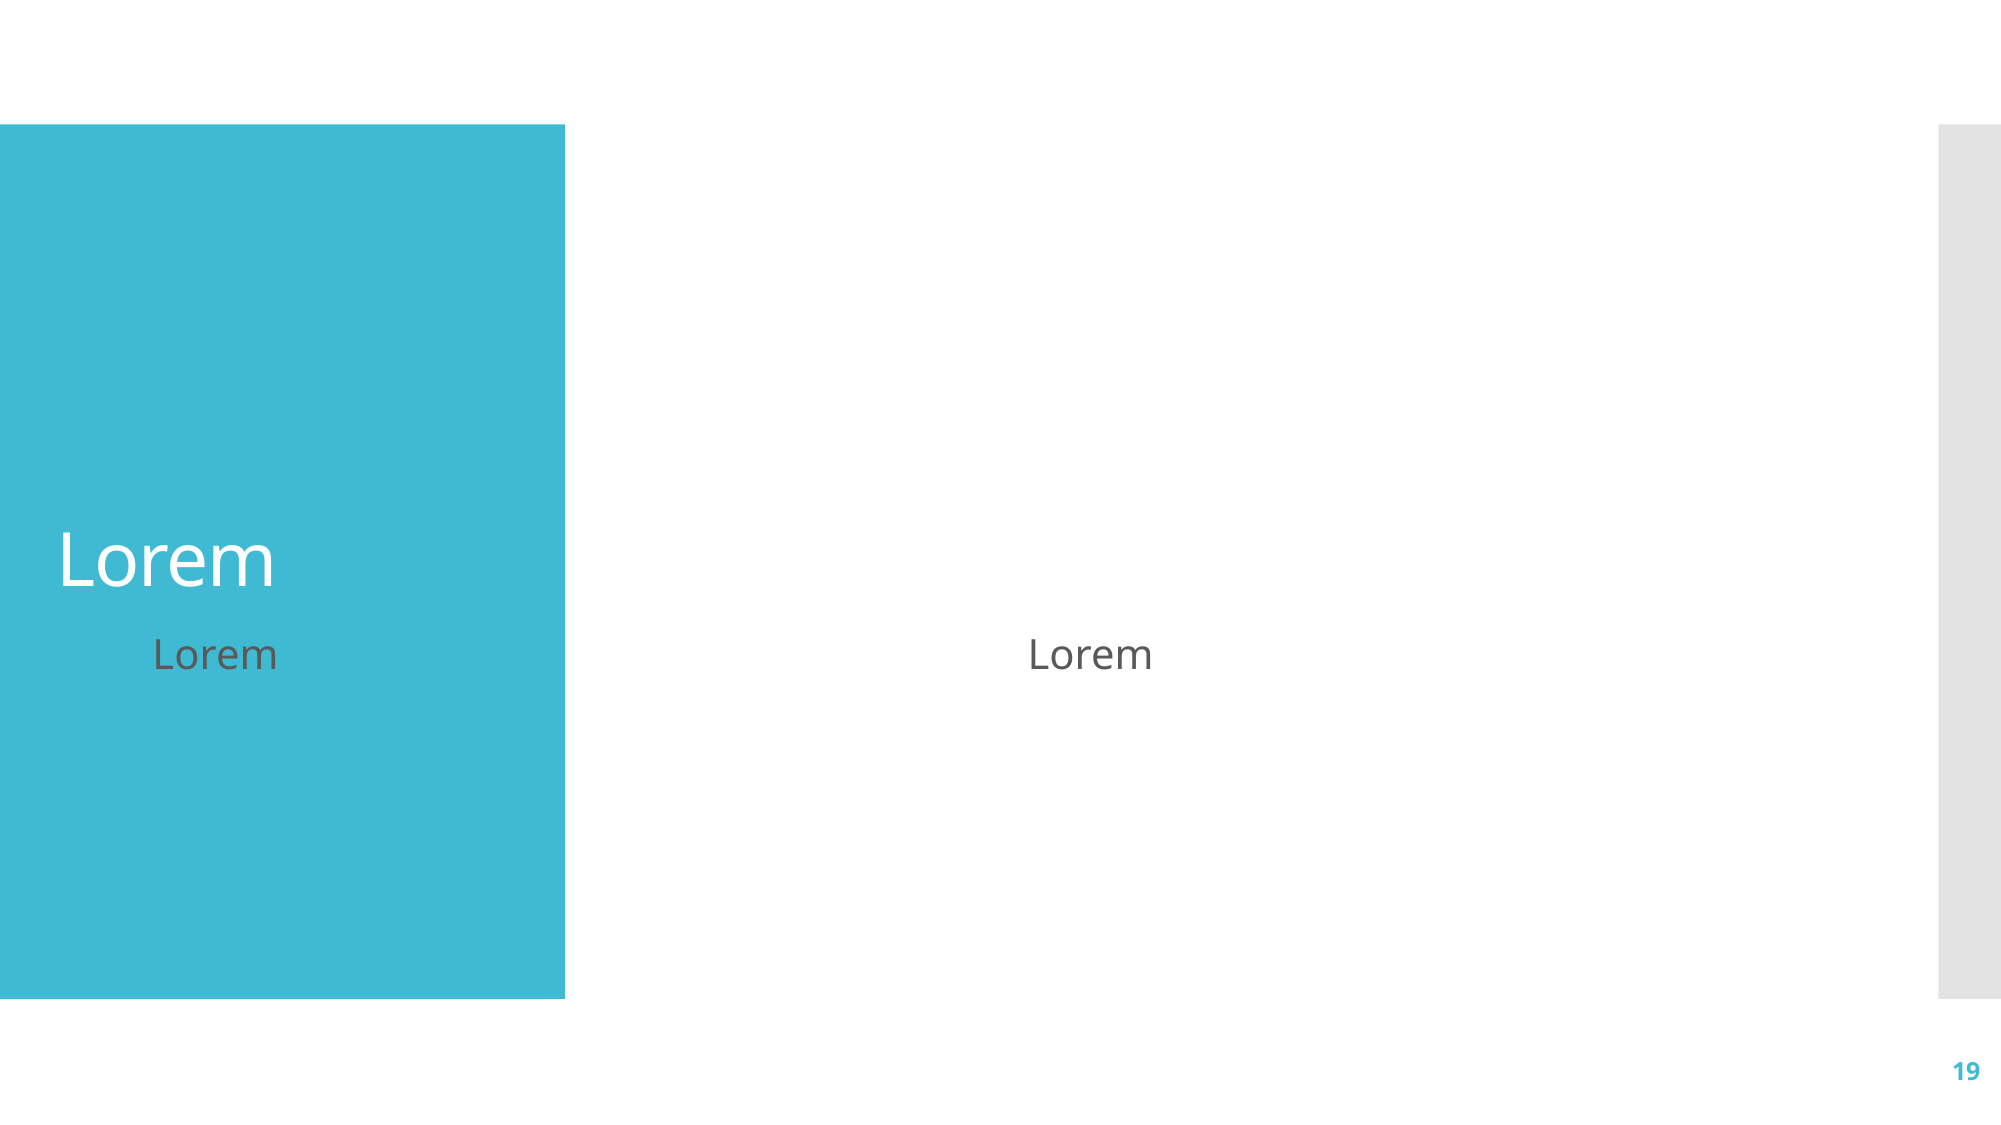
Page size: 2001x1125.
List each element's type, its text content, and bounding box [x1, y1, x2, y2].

list Lorem [137, 299, 988, 1014]
list Lorem [1012, 299, 1863, 1014]
title Lorem [41, 184, 525, 940]
slide_number 19 [1744, 1042, 1996, 1103]
